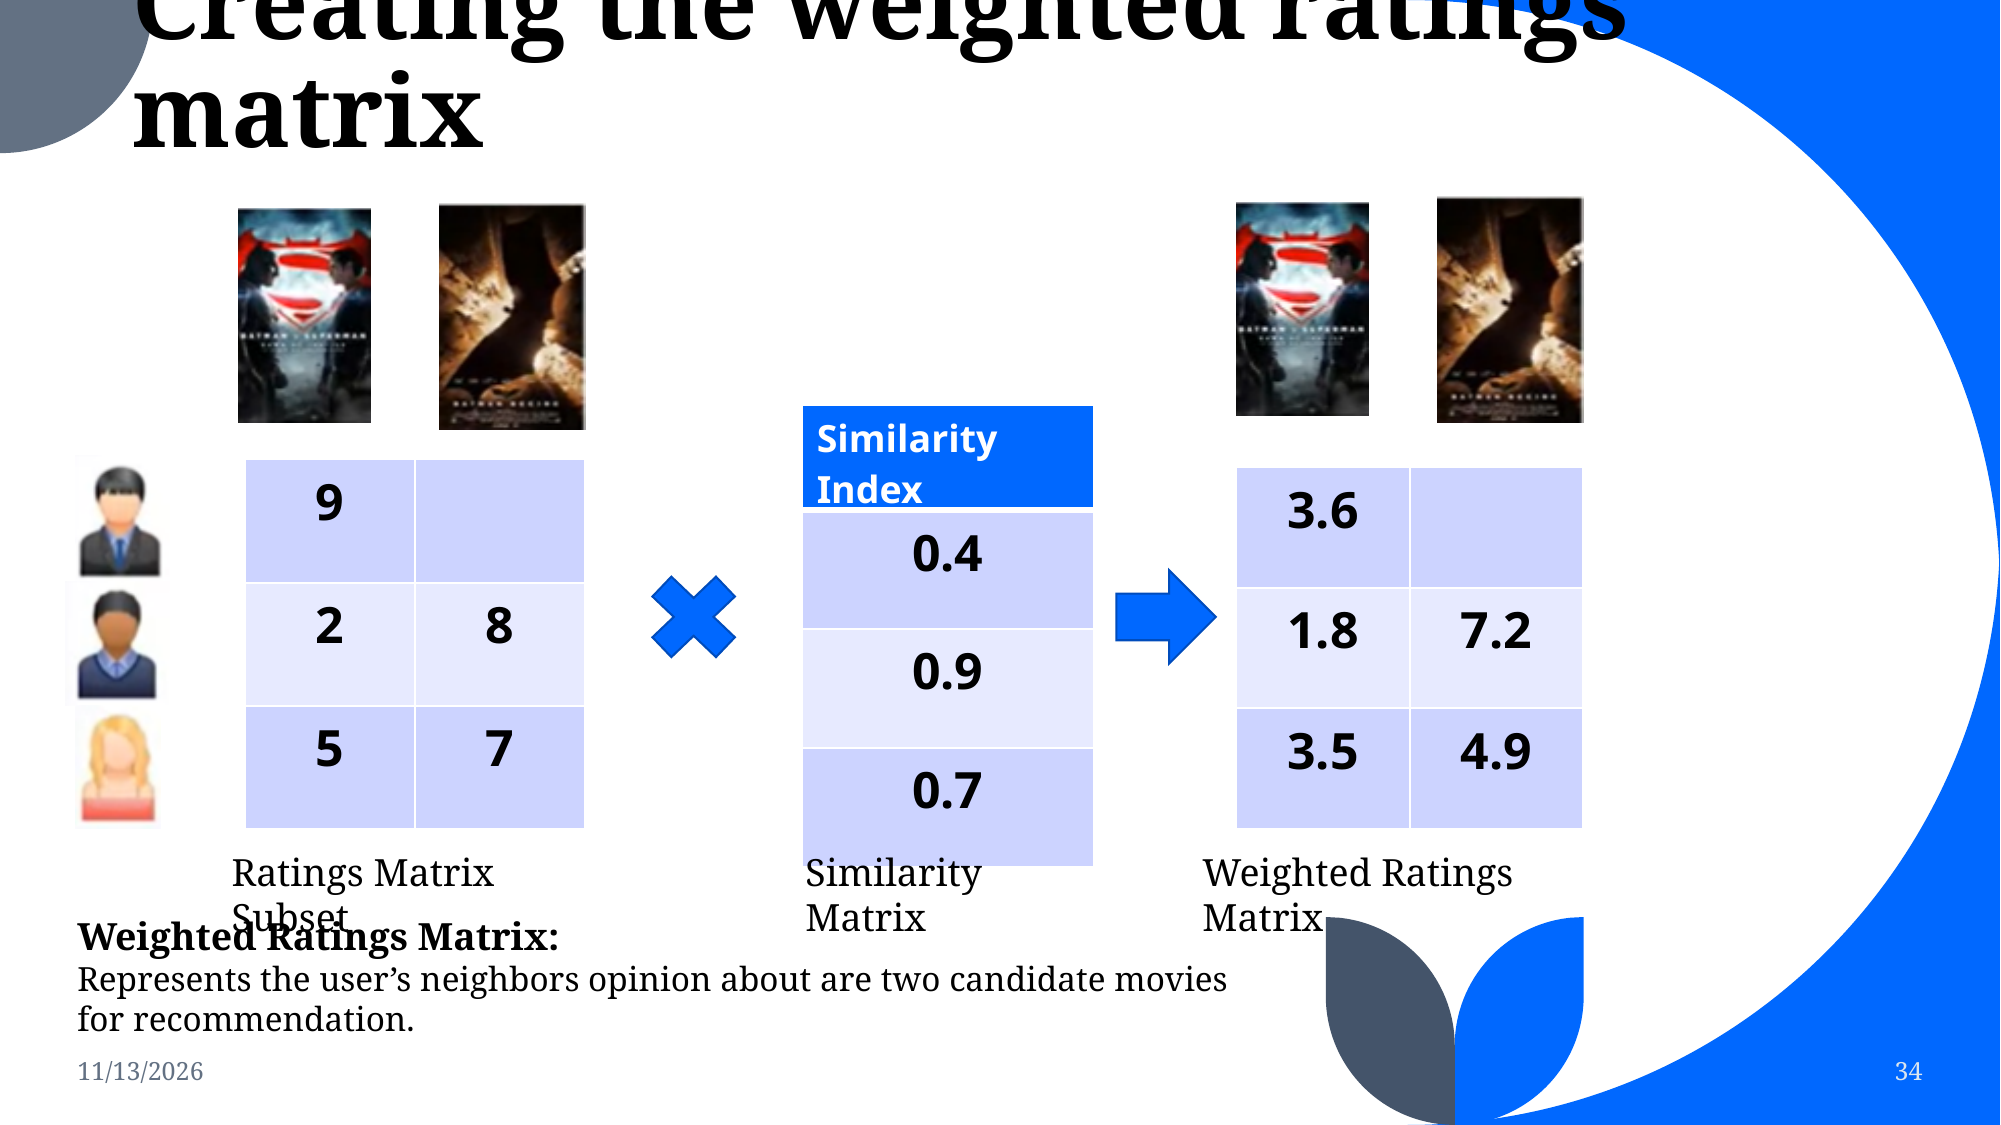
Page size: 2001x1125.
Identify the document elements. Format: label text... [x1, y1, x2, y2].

table_cell 0.7 [803, 749, 1093, 841]
table_header [416, 460, 584, 582]
text_box Similarity Matrix [790, 841, 1106, 906]
table_cell 3.5 [1237, 709, 1409, 828]
picture [439, 202, 586, 430]
picture [65, 455, 170, 829]
text_box Weighted Ratings Matrix [1187, 841, 1632, 947]
table_header 9 [246, 460, 414, 582]
table_cell 4.9 [1411, 709, 1582, 828]
picture [1236, 202, 1369, 416]
title Creating the weighted ratings matrix [117, 48, 1758, 177]
table_cell 0.4 [803, 513, 1093, 628]
text_box Ratings Matrix Subset [216, 841, 614, 906]
table_cell 2 [246, 584, 414, 705]
text_box Weighted Ratings Matrix: Represents the user’s neighbors opinion about are two candidate movies for recommendation. [62, 906, 1283, 1046]
table_cell 5 [246, 707, 414, 828]
picture [238, 208, 371, 423]
slide_number 34 [1665, 1042, 1938, 1103]
text_box [1115, 567, 1218, 667]
table_cell 7.2 [1411, 589, 1582, 707]
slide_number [62, 1046, 513, 1103]
table_header 3.6 [1237, 468, 1409, 587]
table_cell 7 [416, 707, 584, 828]
table_cell 8 [416, 584, 584, 705]
table_cell 0.9 [803, 630, 1093, 747]
table_cell 1.8 [1237, 589, 1409, 707]
picture [1437, 195, 1584, 423]
table_header Similarity Index [803, 406, 1093, 507]
text_box [650, 575, 737, 659]
table_header [1411, 468, 1582, 587]
